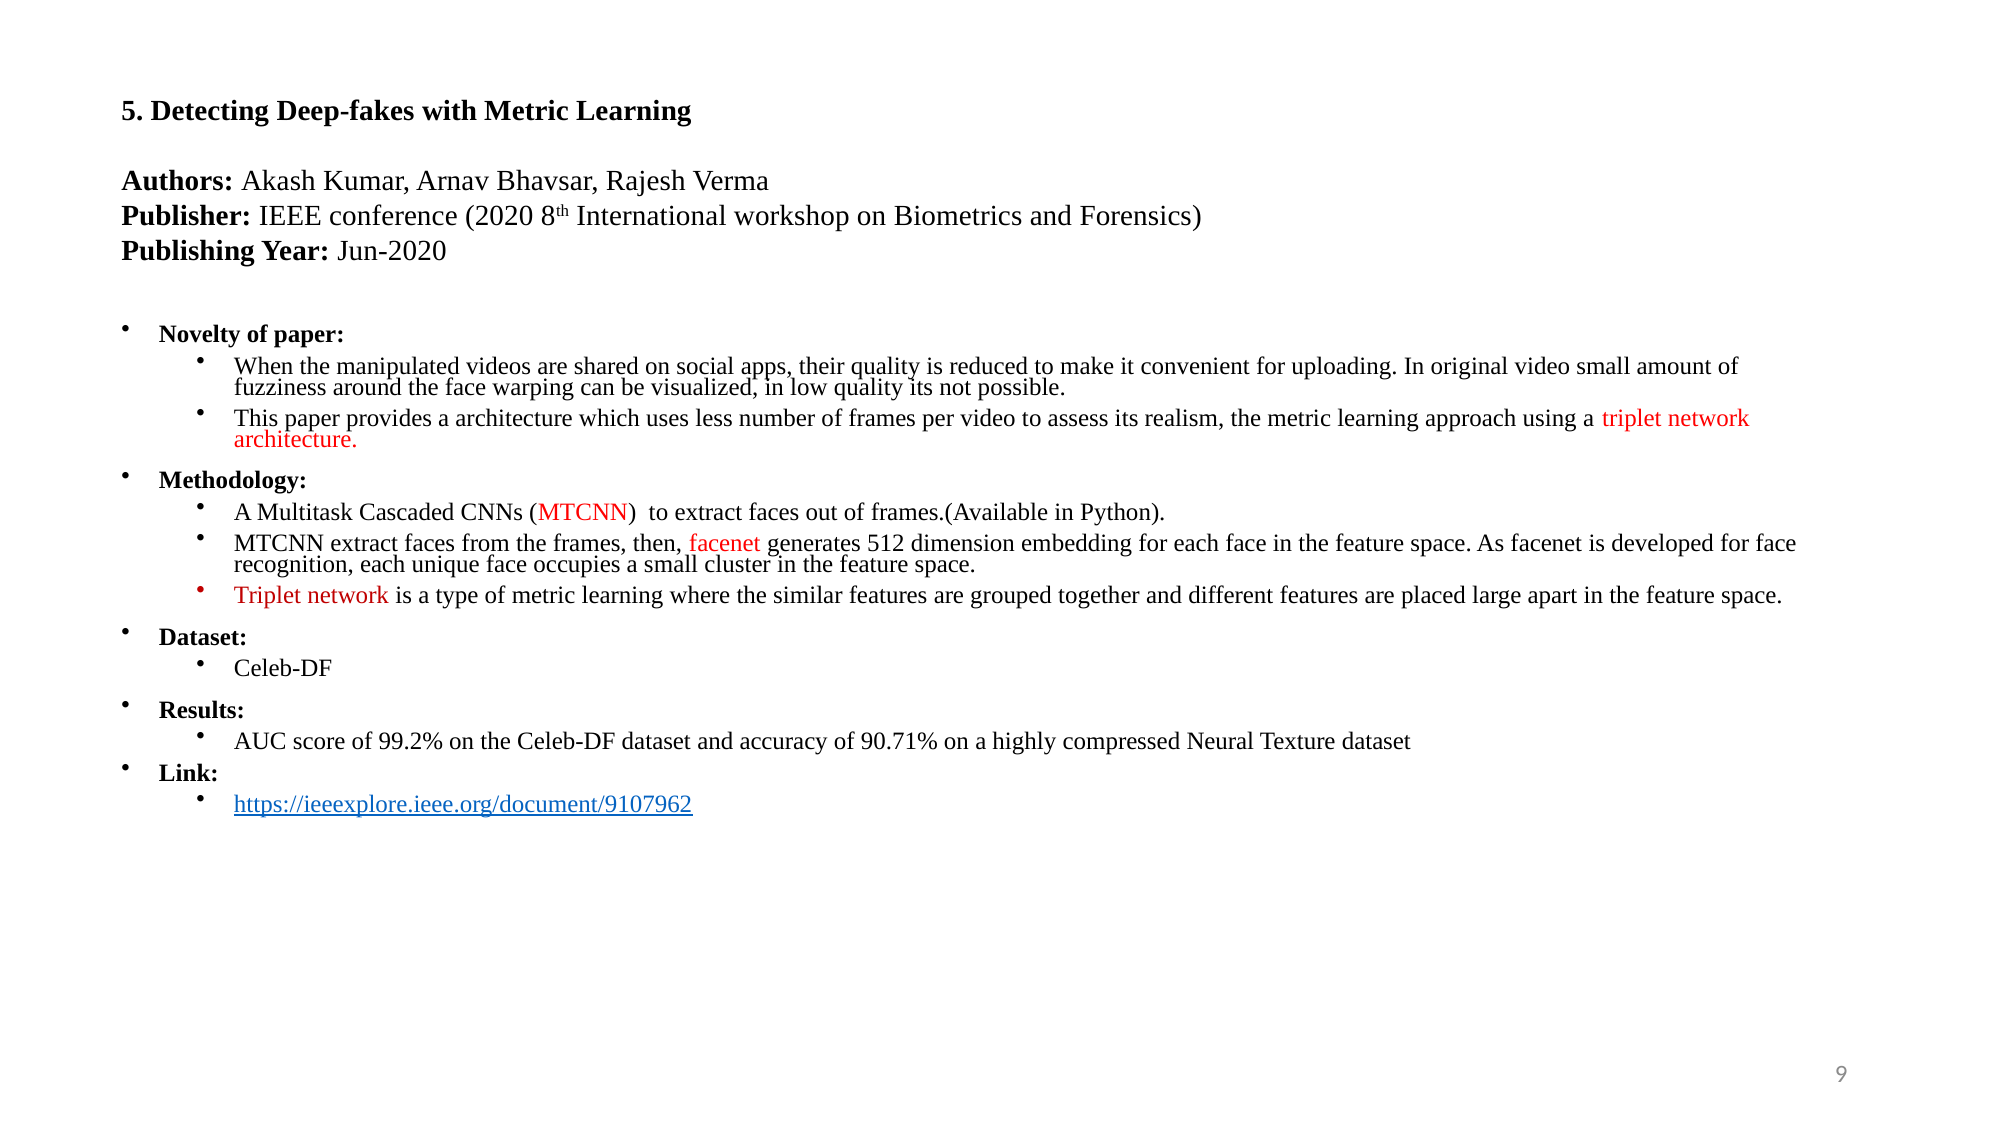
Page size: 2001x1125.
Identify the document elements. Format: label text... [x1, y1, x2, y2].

text_box 5. Detecting Deep-fakes with Metric Learning Authors: Akash Kumar, Arnav Bhavsar, Rajesh Verma Publisher: IEEE conference (2020 8th International workshop on Biometrics and Forensics) Publishing Year: Jun-2020 Novelty of paper: When the manipulated videos are shared on social apps, their quality is reduced to make it convenient for uploading. In original video small amount of fuzziness around the face warping can be visualized, in low quality its not possible. This paper provides a architecture which uses less number of frames per video to assess its realism, the metric learning approach using a triplet network architecture. Methodology: A Multitask Cascaded CNNs (MTCNN) to extract faces out of frames.(Available in Python). MTCNN extract faces from the frames, then, facenet generates 512 dimension embedding for each face in the feature space. As facenet is developed for face recognition, each unique face occupies a small cluster in the feature space. Triplet network is a type of metric learning where the similar features are grouped together and different features are placed large apart in the feature space. Dataset: Celeb-DF Results: AUC score of 99.2% on the Celeb-DF dataset and accuracy of 90.71% on a highly compressed Neural Texture dataset Link: https://ieeexplore.ieee.org/document/9107962 [106, 83, 1836, 855]
slide_number 9 [1412, 1042, 1863, 1103]
